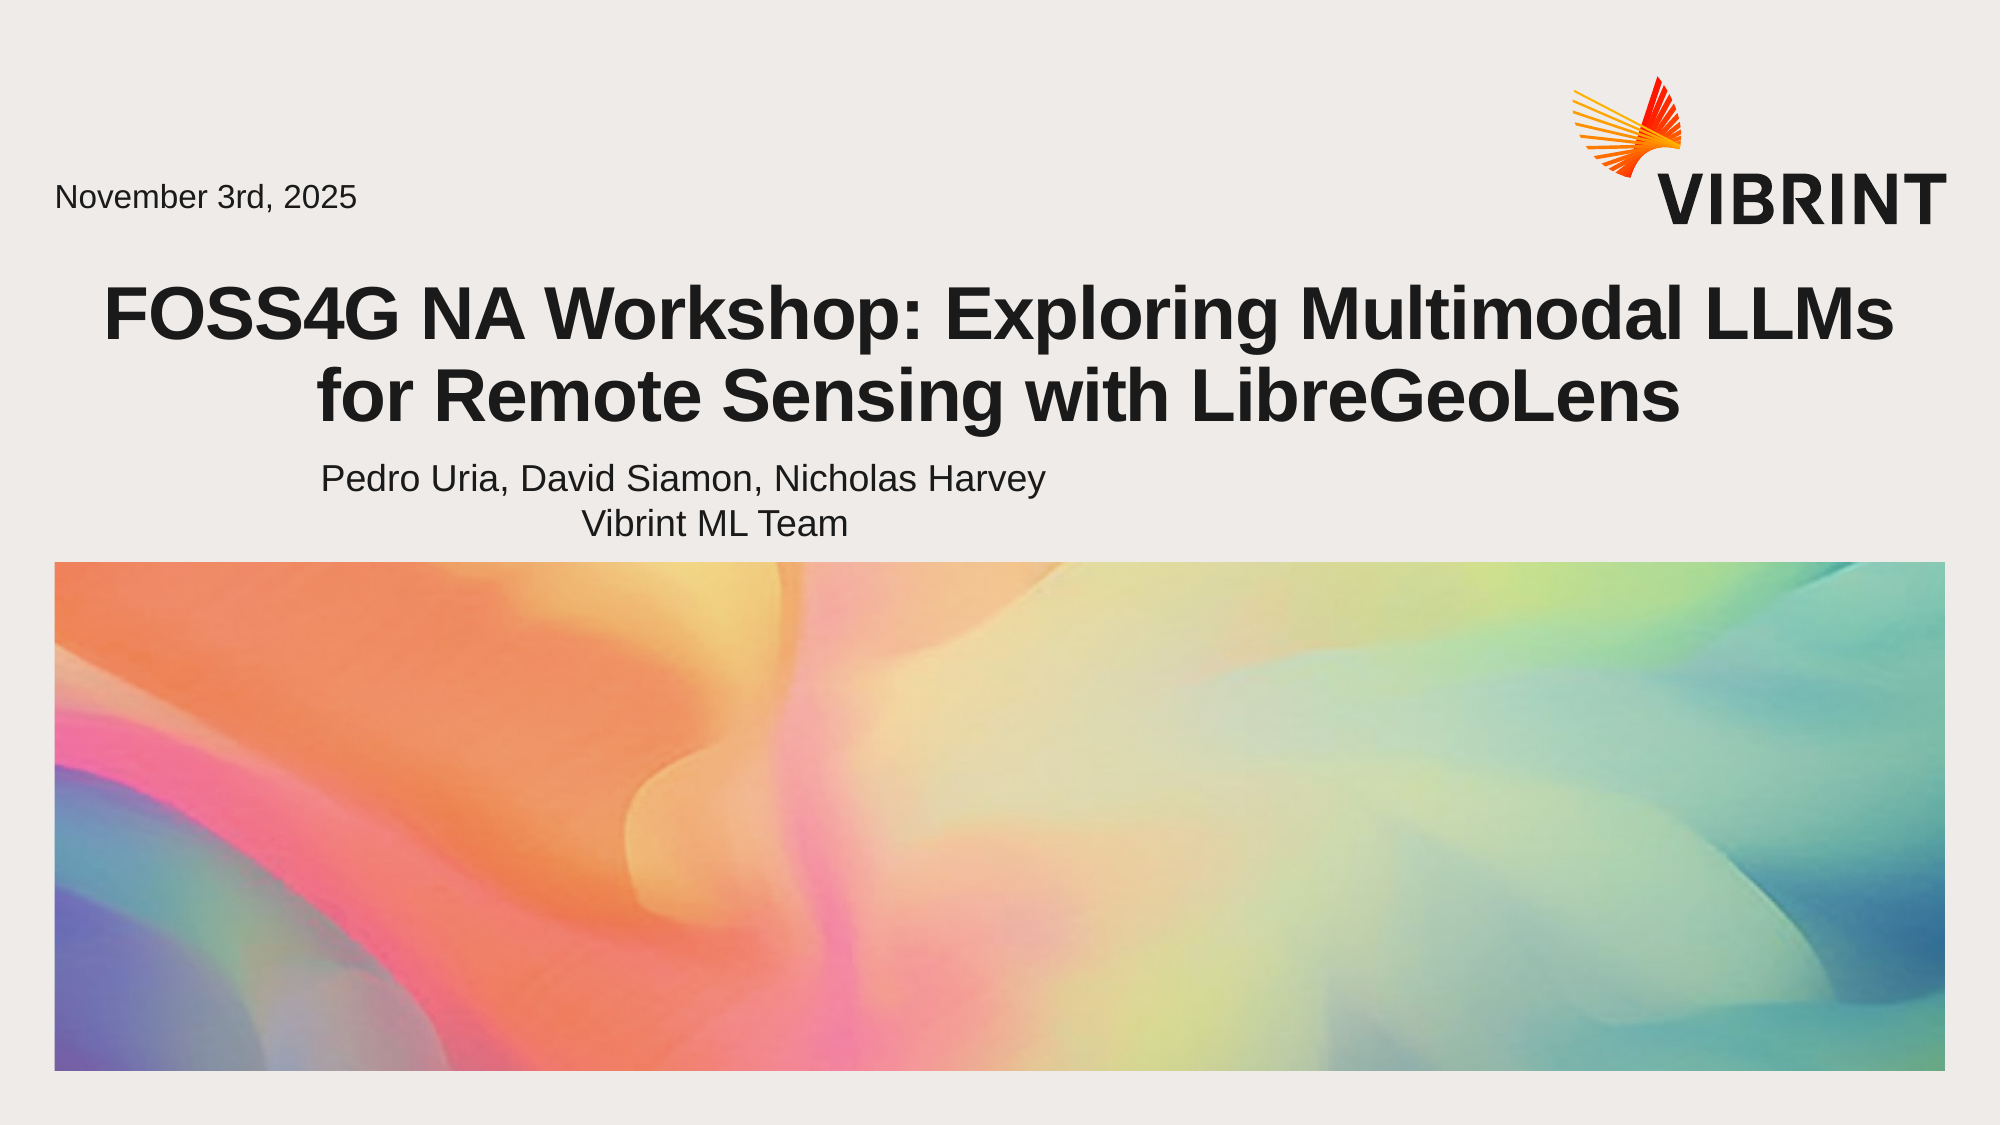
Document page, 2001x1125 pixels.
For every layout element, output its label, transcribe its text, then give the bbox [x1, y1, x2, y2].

title FOSS4G NA Workshop: Exploring Multimodal LLMs for Remote Sensing with LibreGeoLens [54, 275, 1945, 553]
text_box Pedro Uria, David Siamon, Nicholas Harvey Vibrint ML Team [305, 446, 1125, 552]
subtitle November 3rd, 2025 [54, 54, 1316, 216]
picture [54, 562, 1945, 1071]
